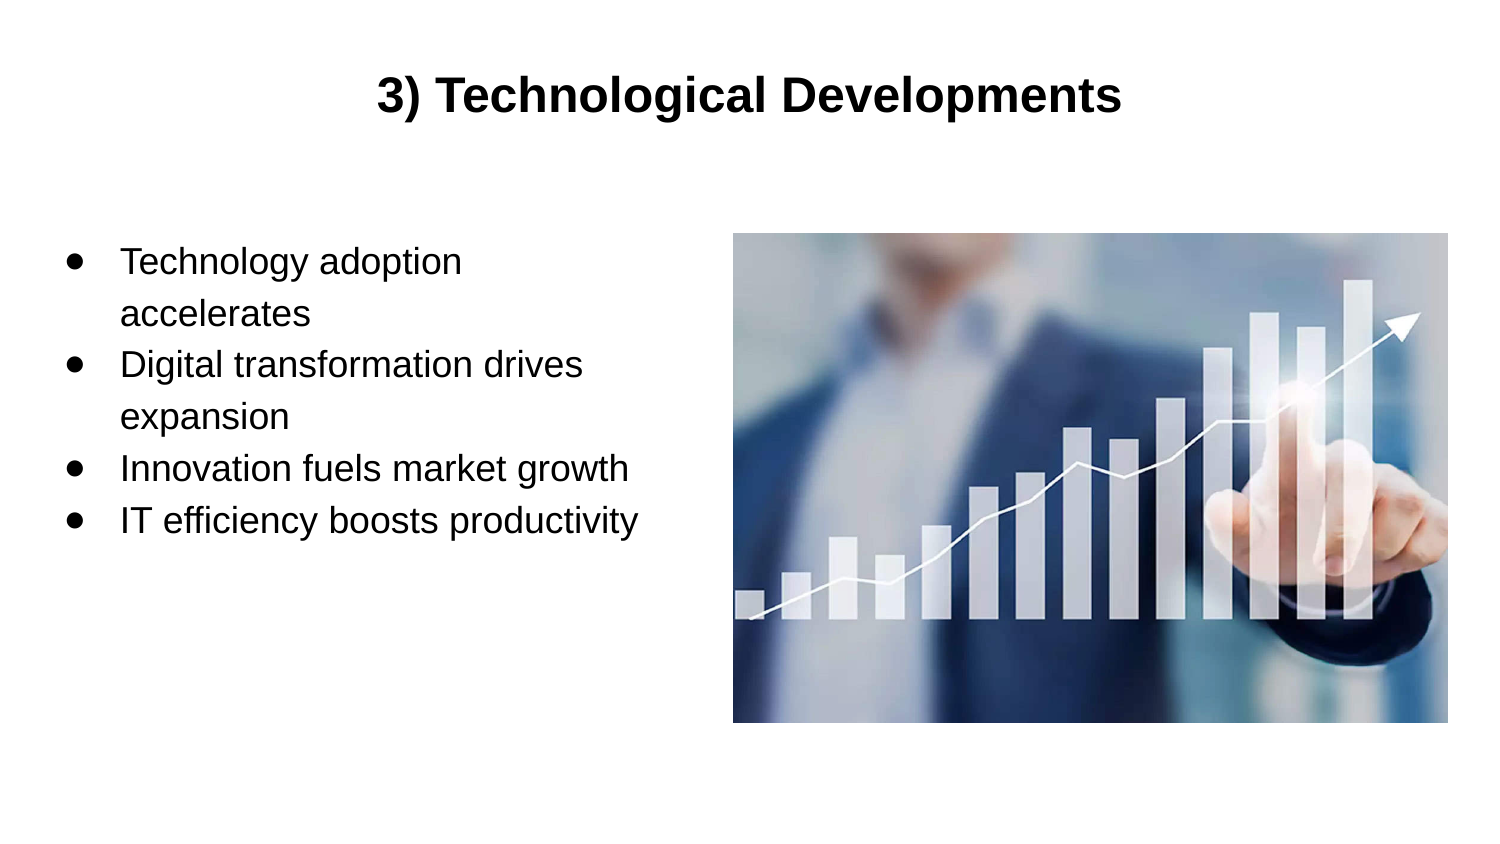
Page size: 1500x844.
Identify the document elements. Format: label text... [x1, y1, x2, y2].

list Technology adoption accelerates Digital transformation drives expansion Innovation fuels market growth IT efficiency boosts productivity [33, 224, 671, 760]
picture [733, 233, 1449, 723]
title 3) Technological Developments [103, 44, 1397, 208]
